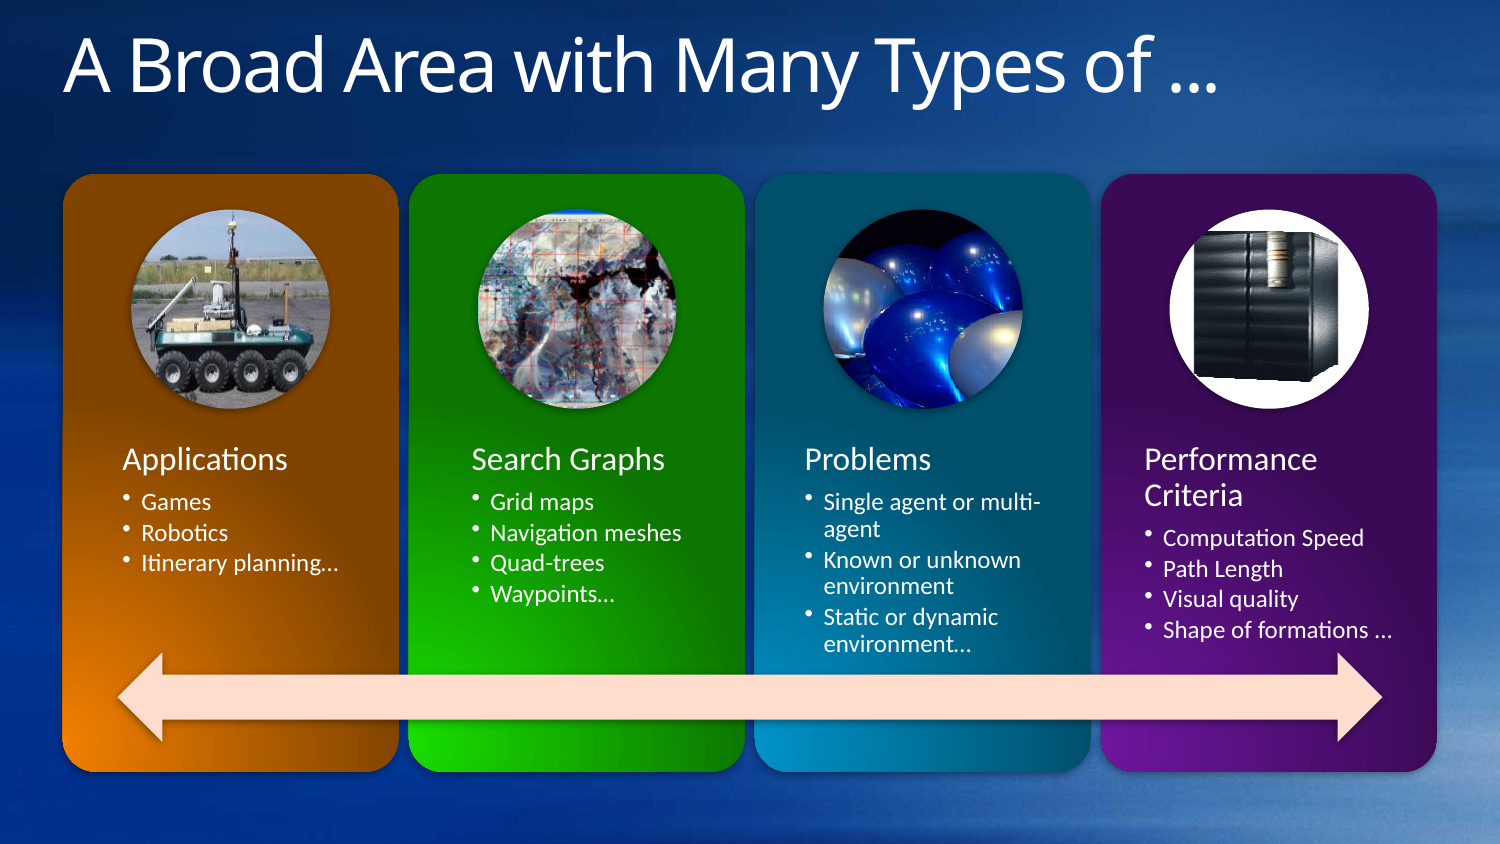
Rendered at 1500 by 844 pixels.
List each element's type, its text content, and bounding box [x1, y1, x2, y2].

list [61, 173, 1438, 773]
picture [0, 0, 1500, 844]
title A Broad Area with Many Types of ... [63, 28, 1438, 110]
